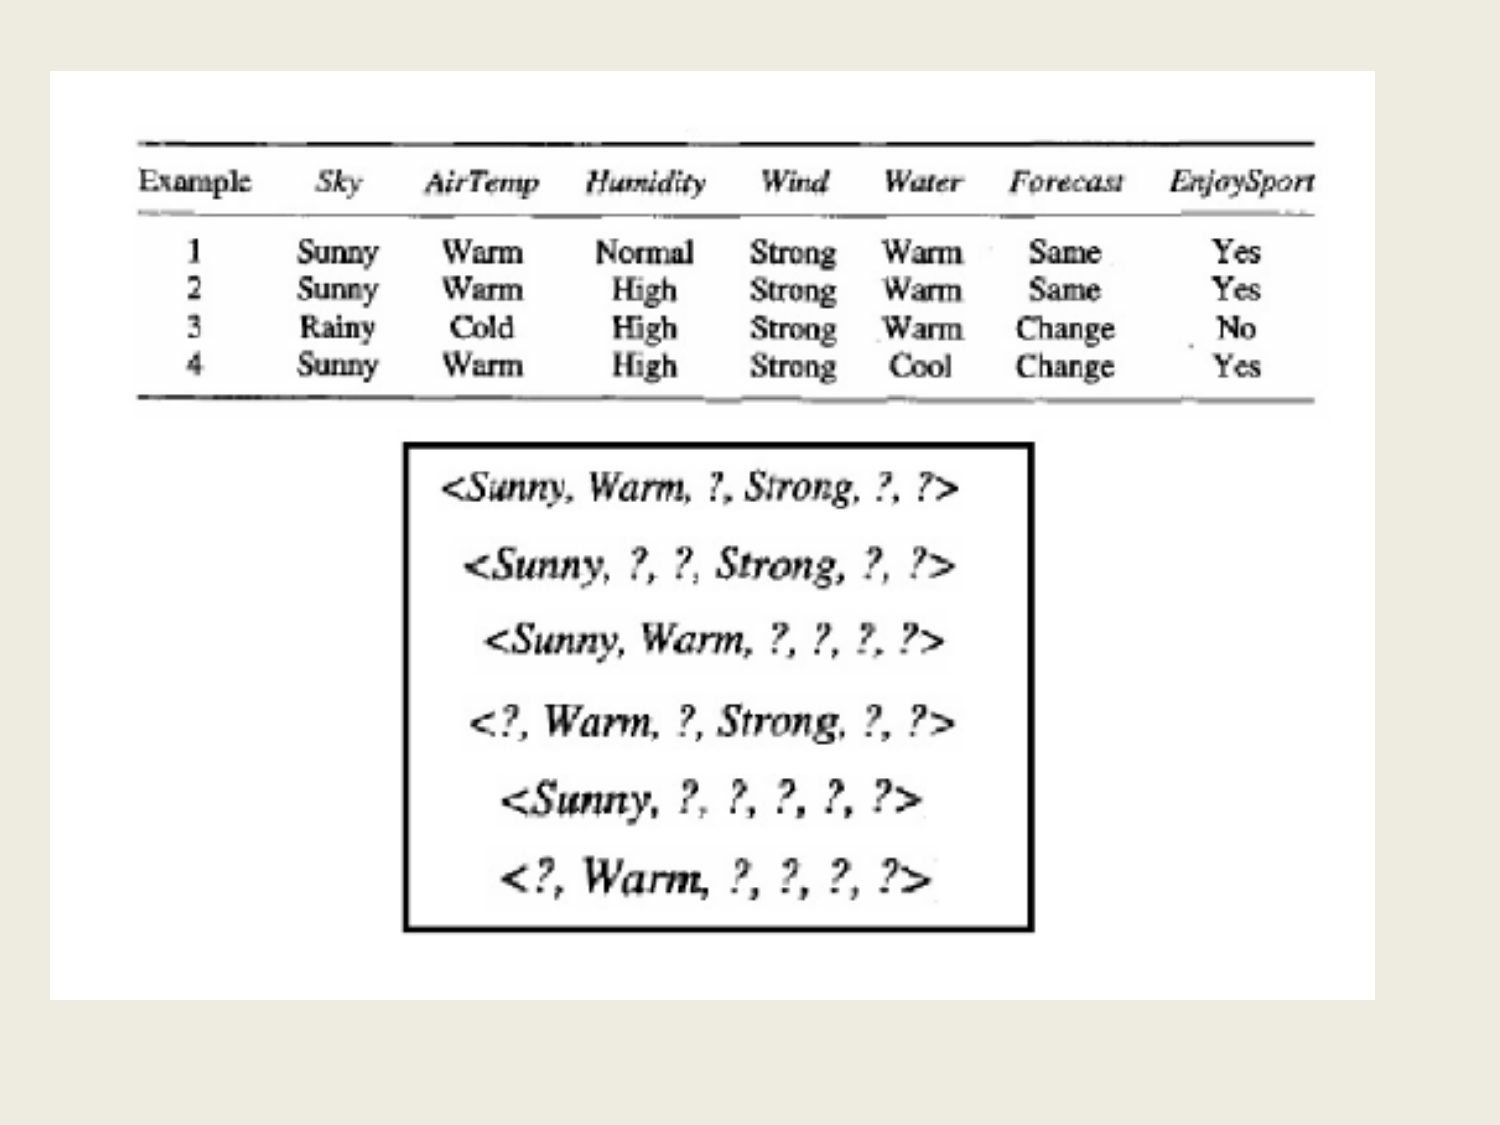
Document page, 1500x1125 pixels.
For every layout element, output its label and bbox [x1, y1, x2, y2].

picture [49, 71, 1375, 1001]
